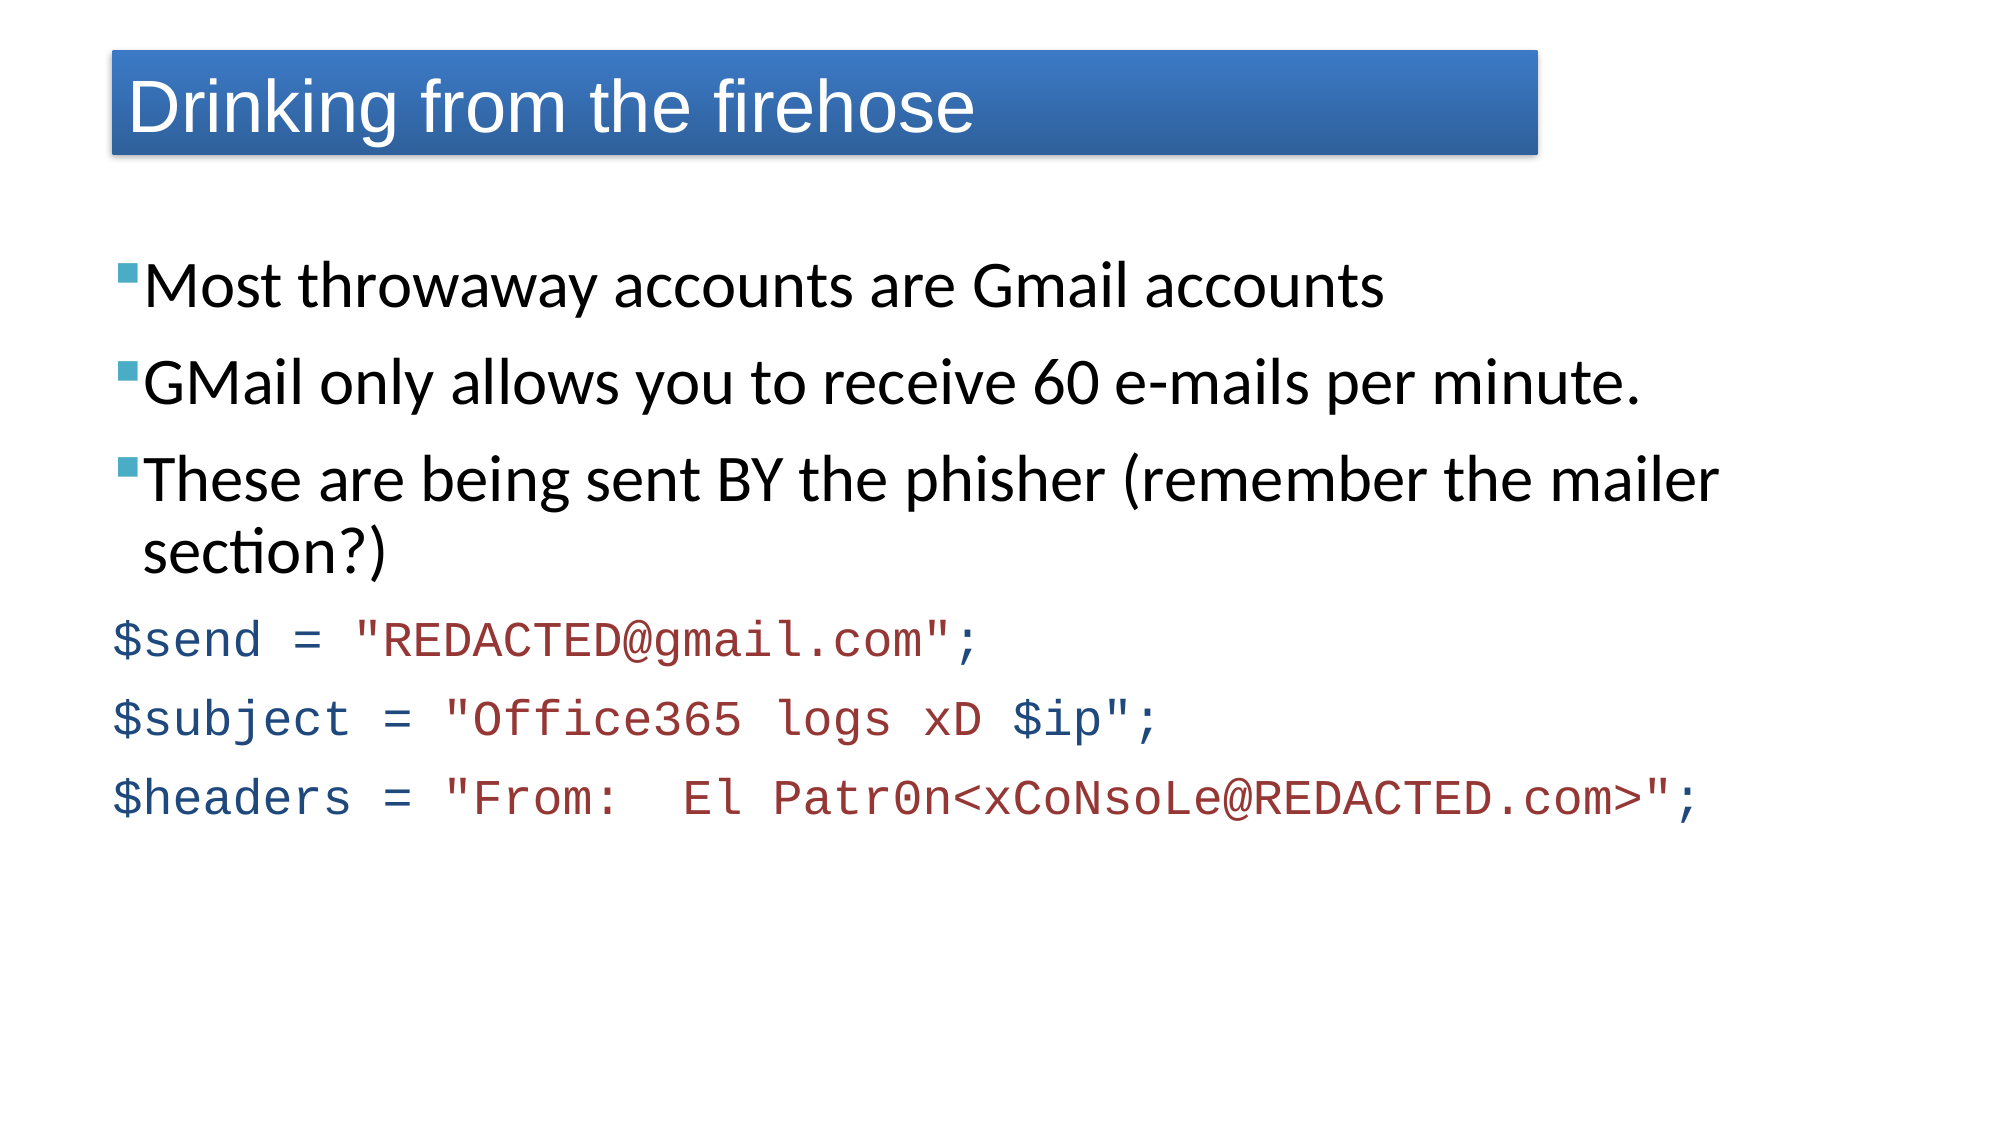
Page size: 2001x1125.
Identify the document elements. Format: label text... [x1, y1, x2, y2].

text_box Most throwaway accounts are Gmail accounts GMail only allows you to receive 60 e-mails per minute. These are being sent BY the phisher (remember the mailer section?) $send = "REDACTED@gmail.com"; $subject = "Office365 logs xD $ip"; $headers = "From: El Patr0n<xCoNsoLe@REDACTED.com>"; [112, 249, 1813, 988]
title Drinking from the firehose [112, 50, 1538, 155]
